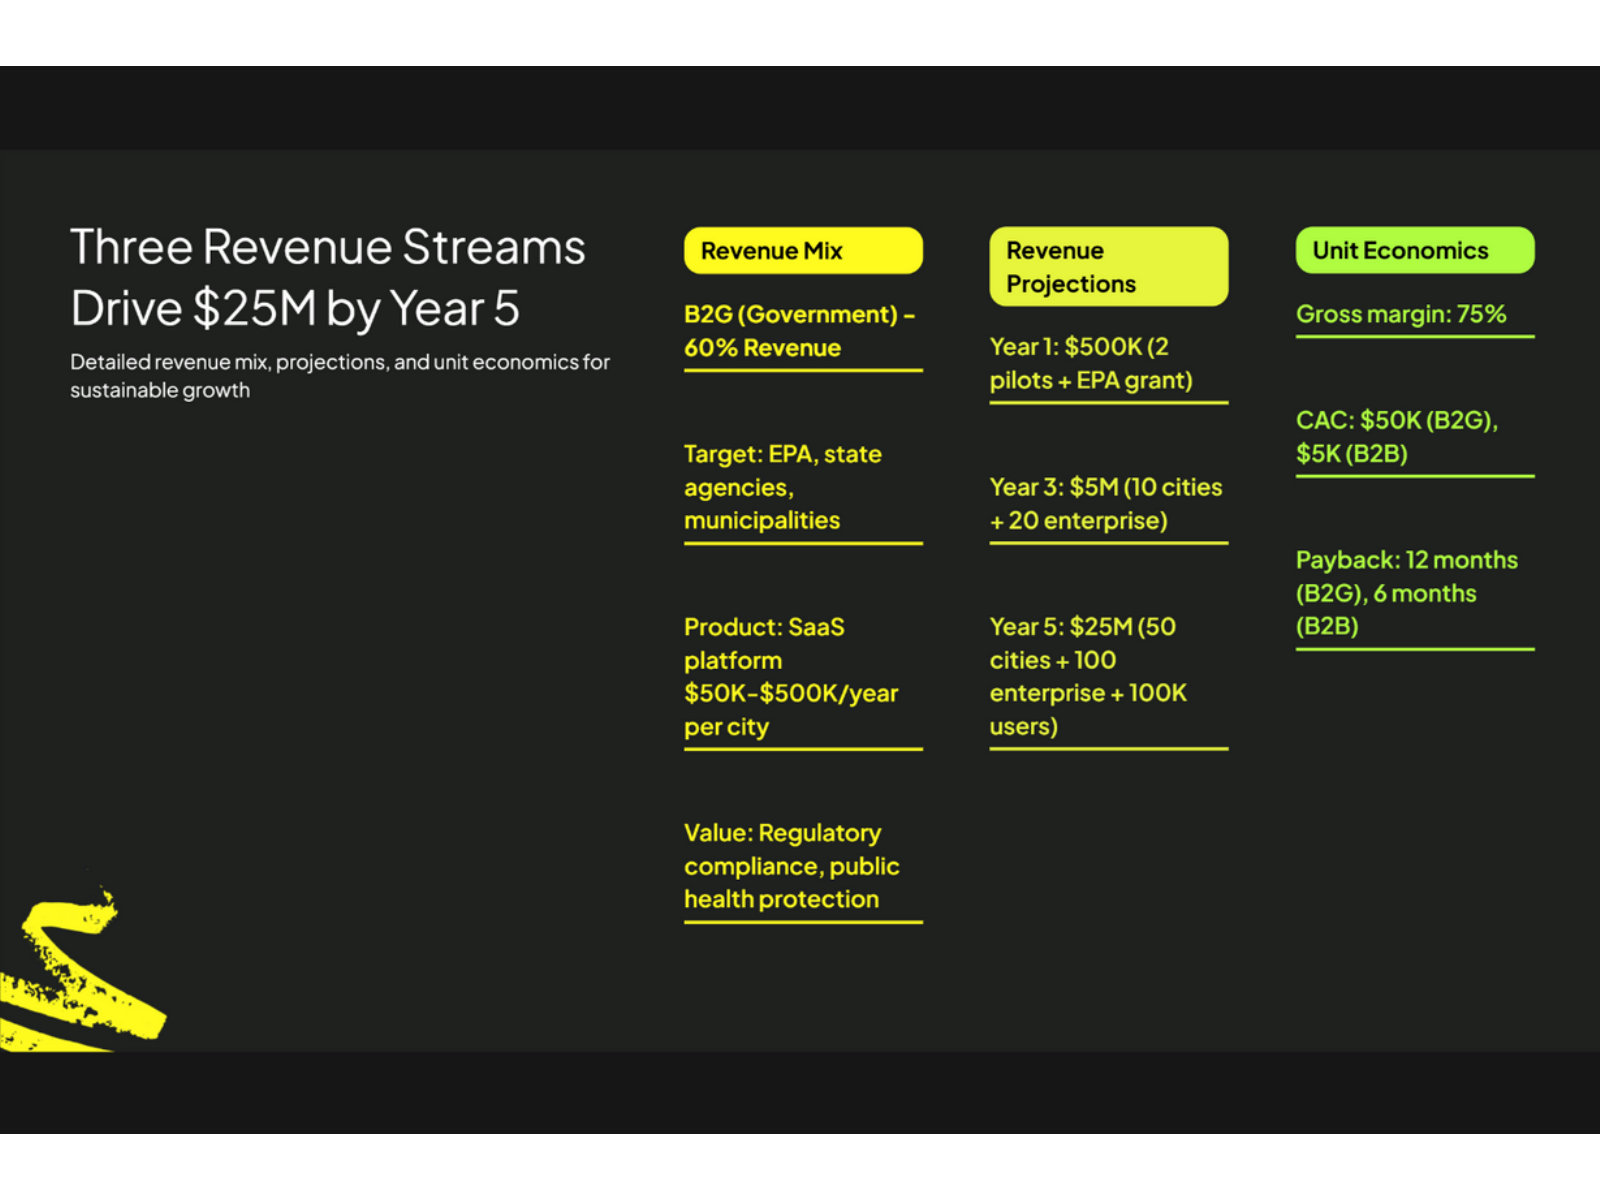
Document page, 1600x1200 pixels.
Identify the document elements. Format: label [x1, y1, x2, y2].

text_box [0, 66, 1600, 1134]
